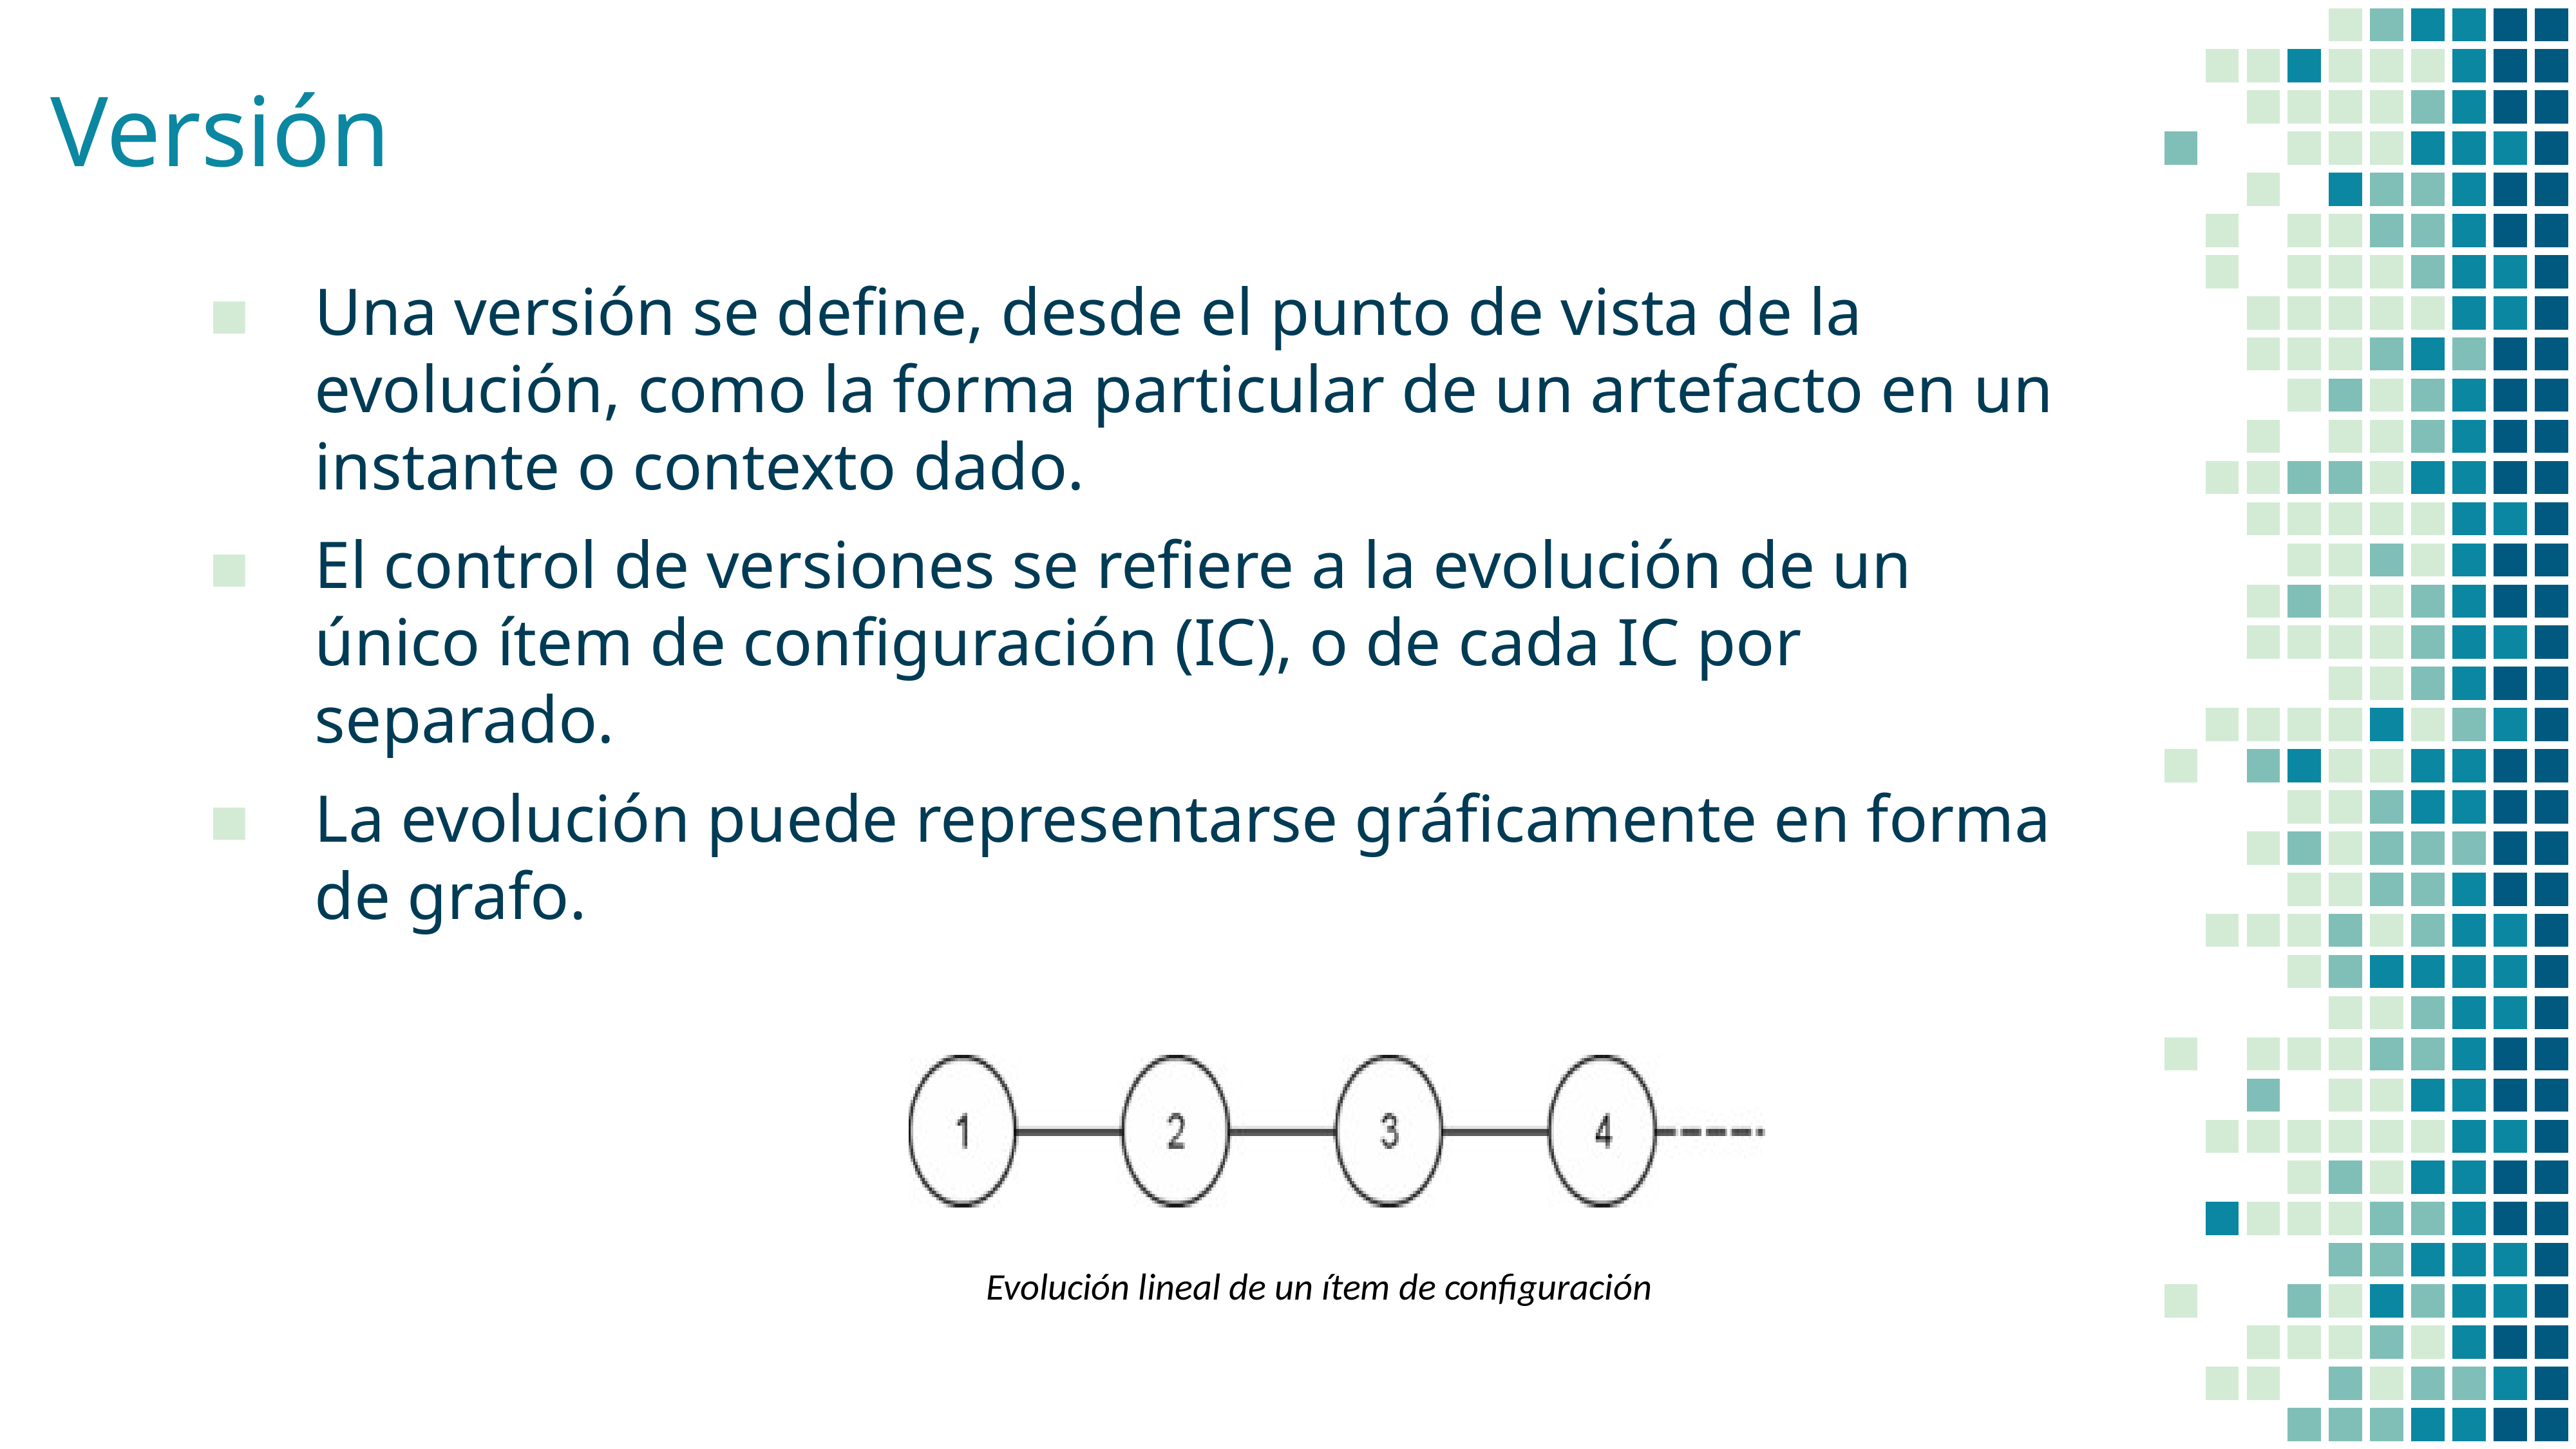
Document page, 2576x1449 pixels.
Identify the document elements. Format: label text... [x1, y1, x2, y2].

text_box Evolución lineal de un ítem de configuración [976, 1258, 1662, 1312]
picture [909, 1055, 1766, 1208]
list Una versión se define, desde el punto de vista de la evolución, como la forma particular de un artefacto en un instante o contexto dado. El control de versiones se refiere a la evolución de un único ítem de configuración (IC), o de cada IC por separado. La evolución puede representarse gráficamente en forma de grafo. [176, 261, 2081, 1101]
title Versión [41, 0, 1946, 196]
